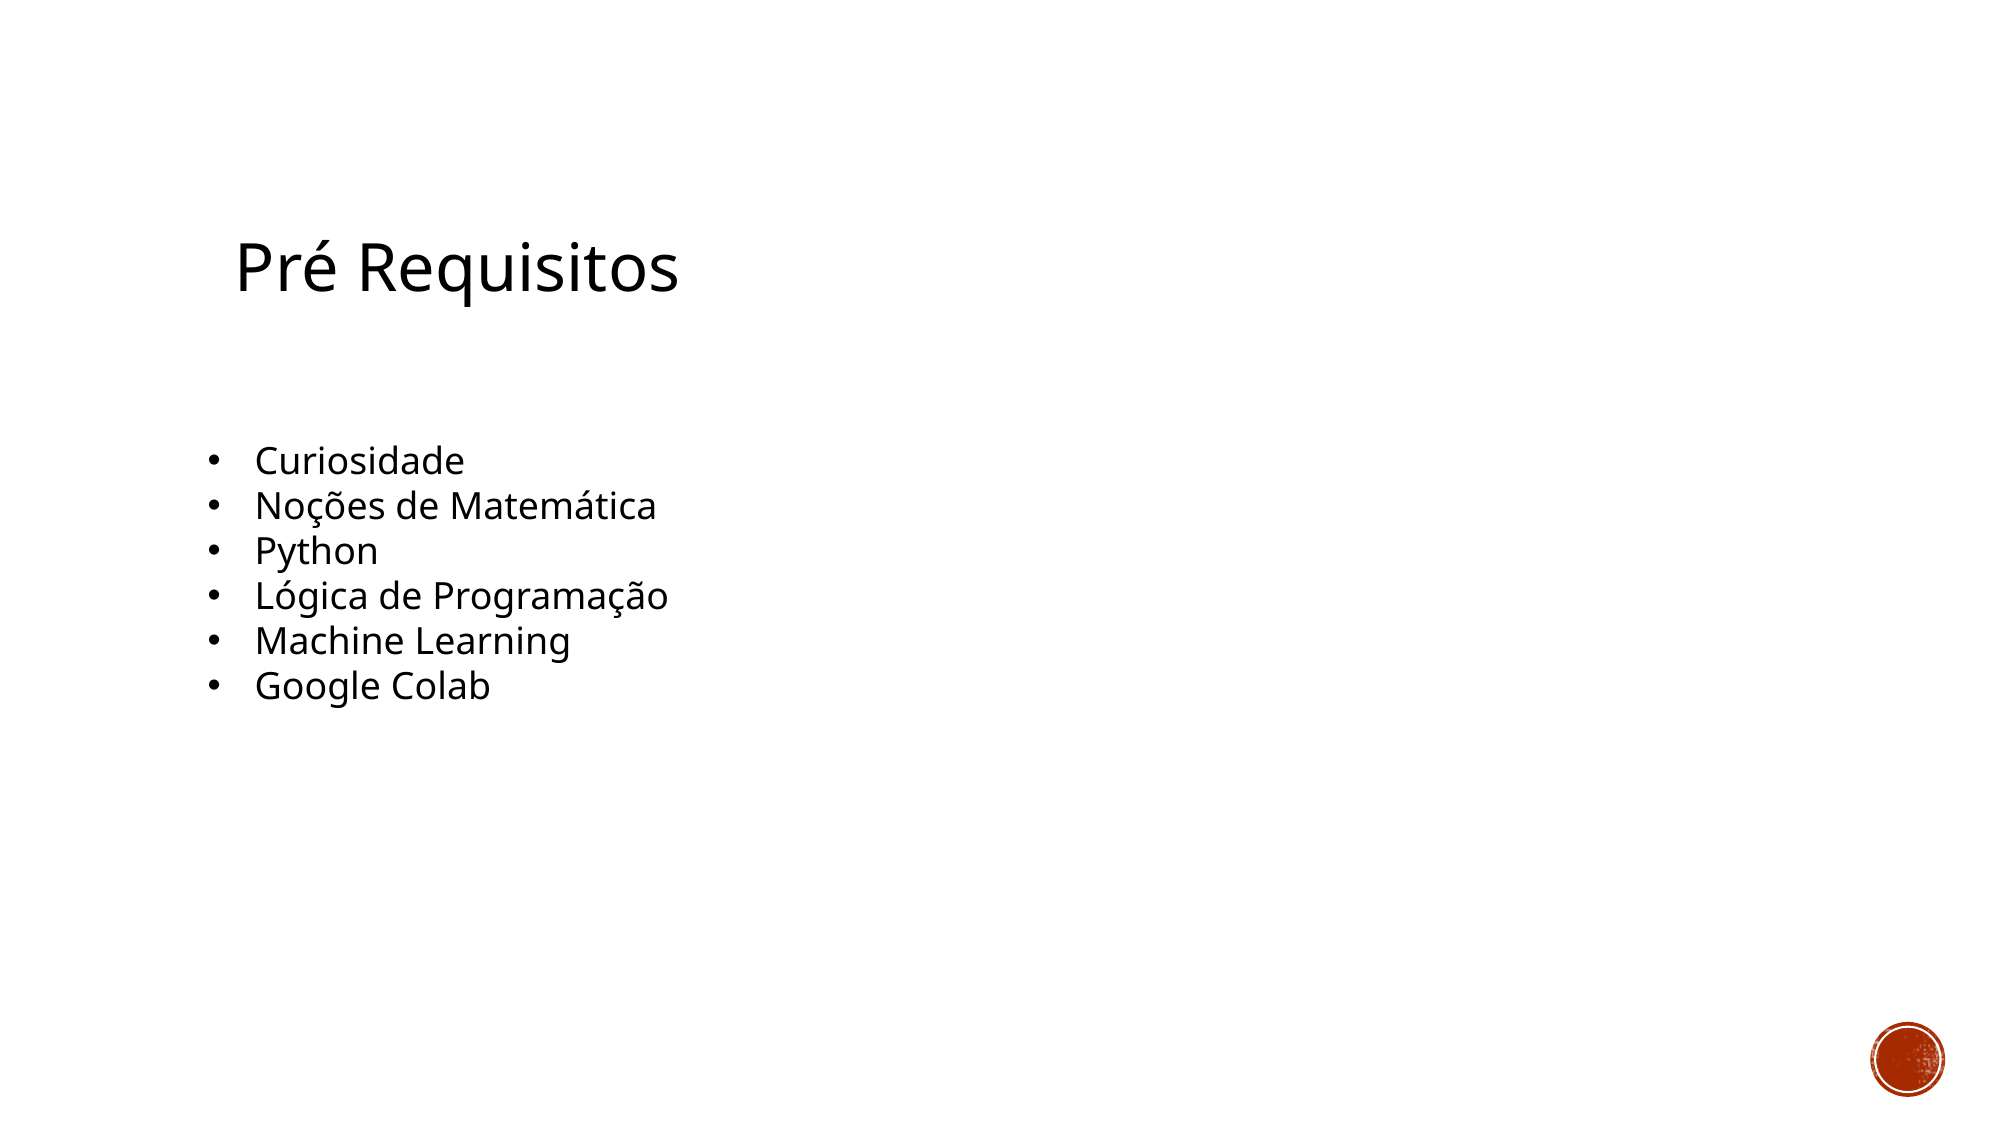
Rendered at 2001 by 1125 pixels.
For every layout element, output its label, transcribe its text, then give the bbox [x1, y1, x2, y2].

text_box Curiosidade Noções de Matemática Python Lógica de Programação Machine Learning Google Colab [192, 429, 1194, 715]
text_box Pré Requisitos [219, 217, 1221, 313]
